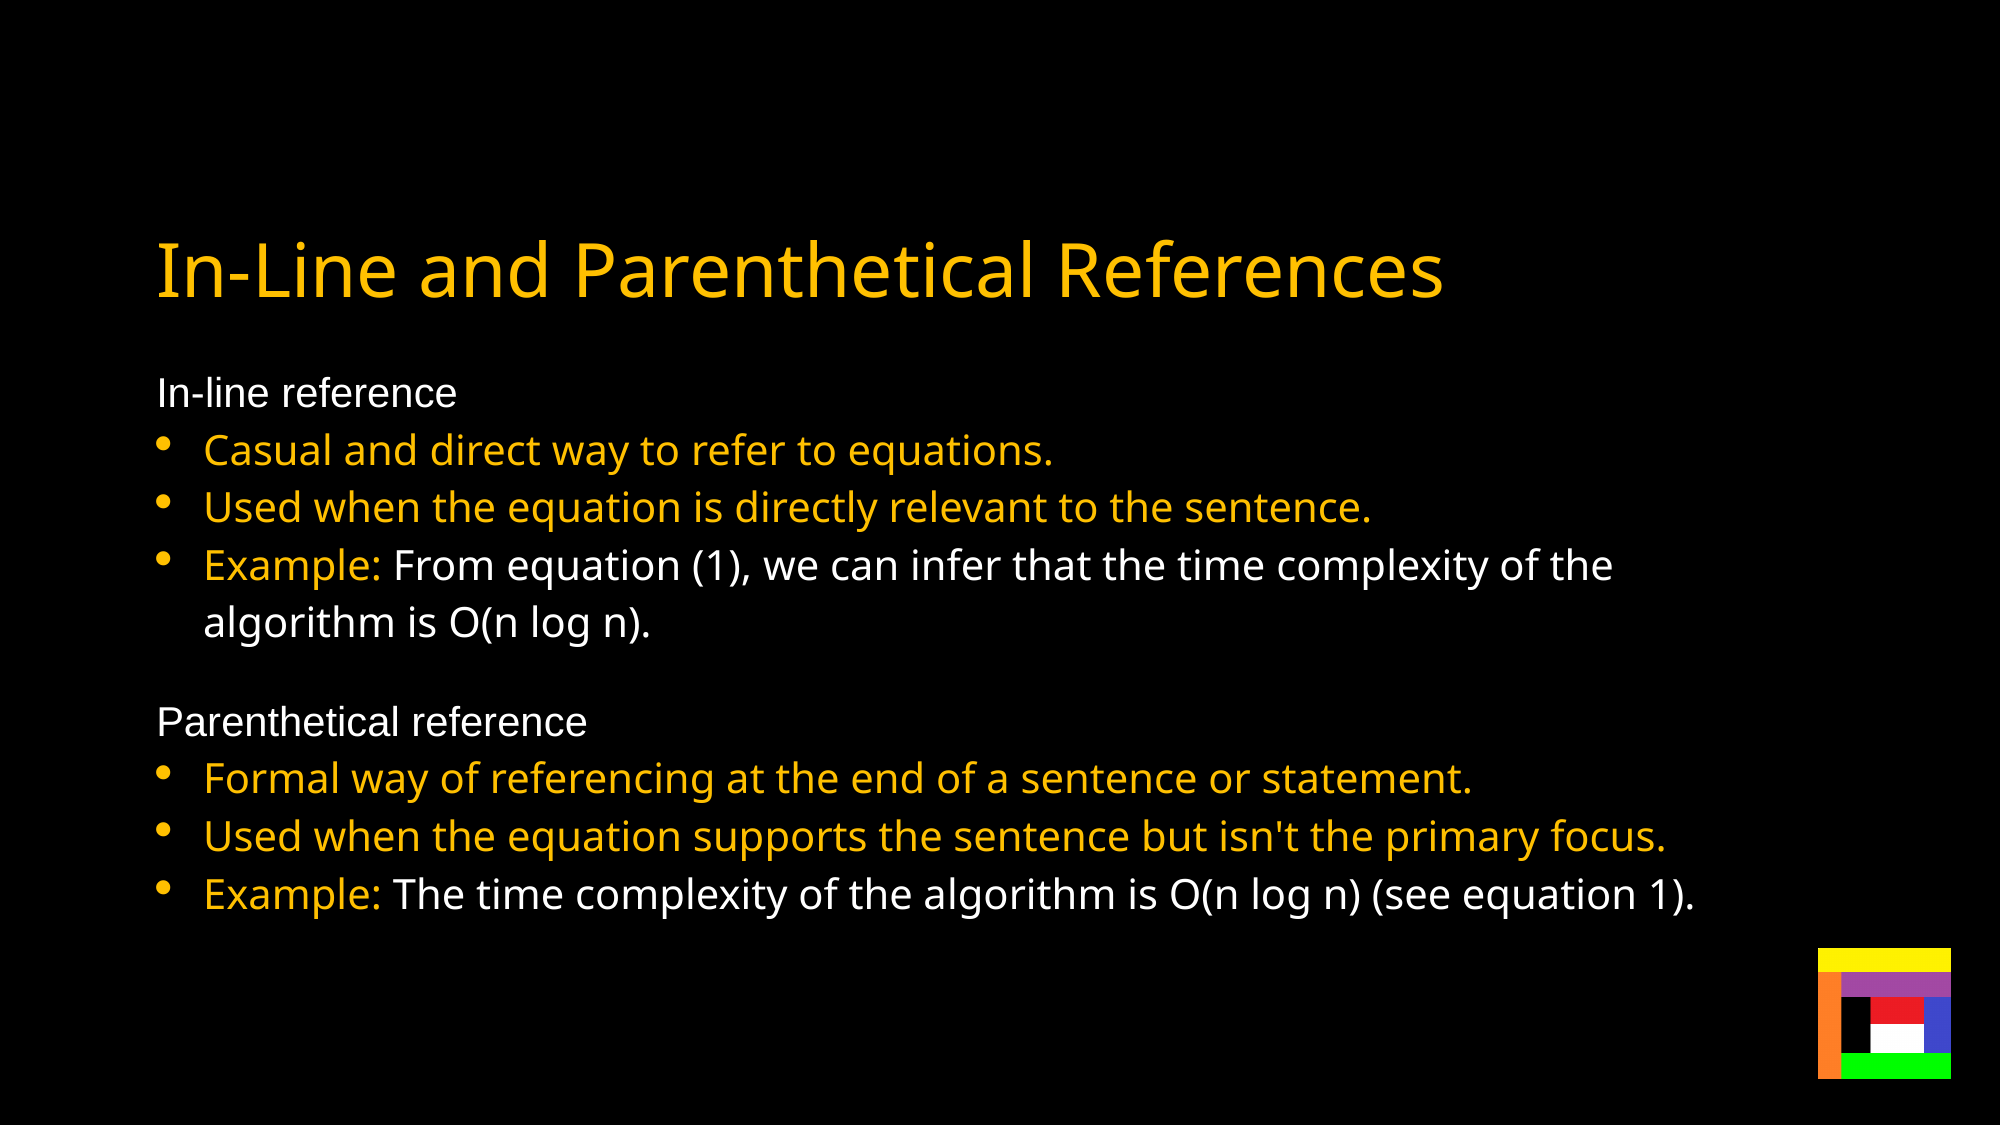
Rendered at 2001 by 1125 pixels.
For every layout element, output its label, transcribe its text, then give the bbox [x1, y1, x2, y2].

text_box Parenthetical reference Formal way of referencing at the end of a sentence or statement. Used when the equation supports the sentence but isn't the primary focus. Example: The time complexity of the algorithm is O(n log n) (see equation 1). [81, 687, 1792, 959]
text_box In-line reference Casual and direct way to refer to equations. Used when the equation is directly relevant to the sentence. Example: From equation (1), we can infer that the time complexity of the algorithm is O(n log n). [81, 358, 1792, 630]
text_box In-Line and Parenthetical References [156, 152, 1889, 312]
picture [1818, 948, 1951, 1080]
